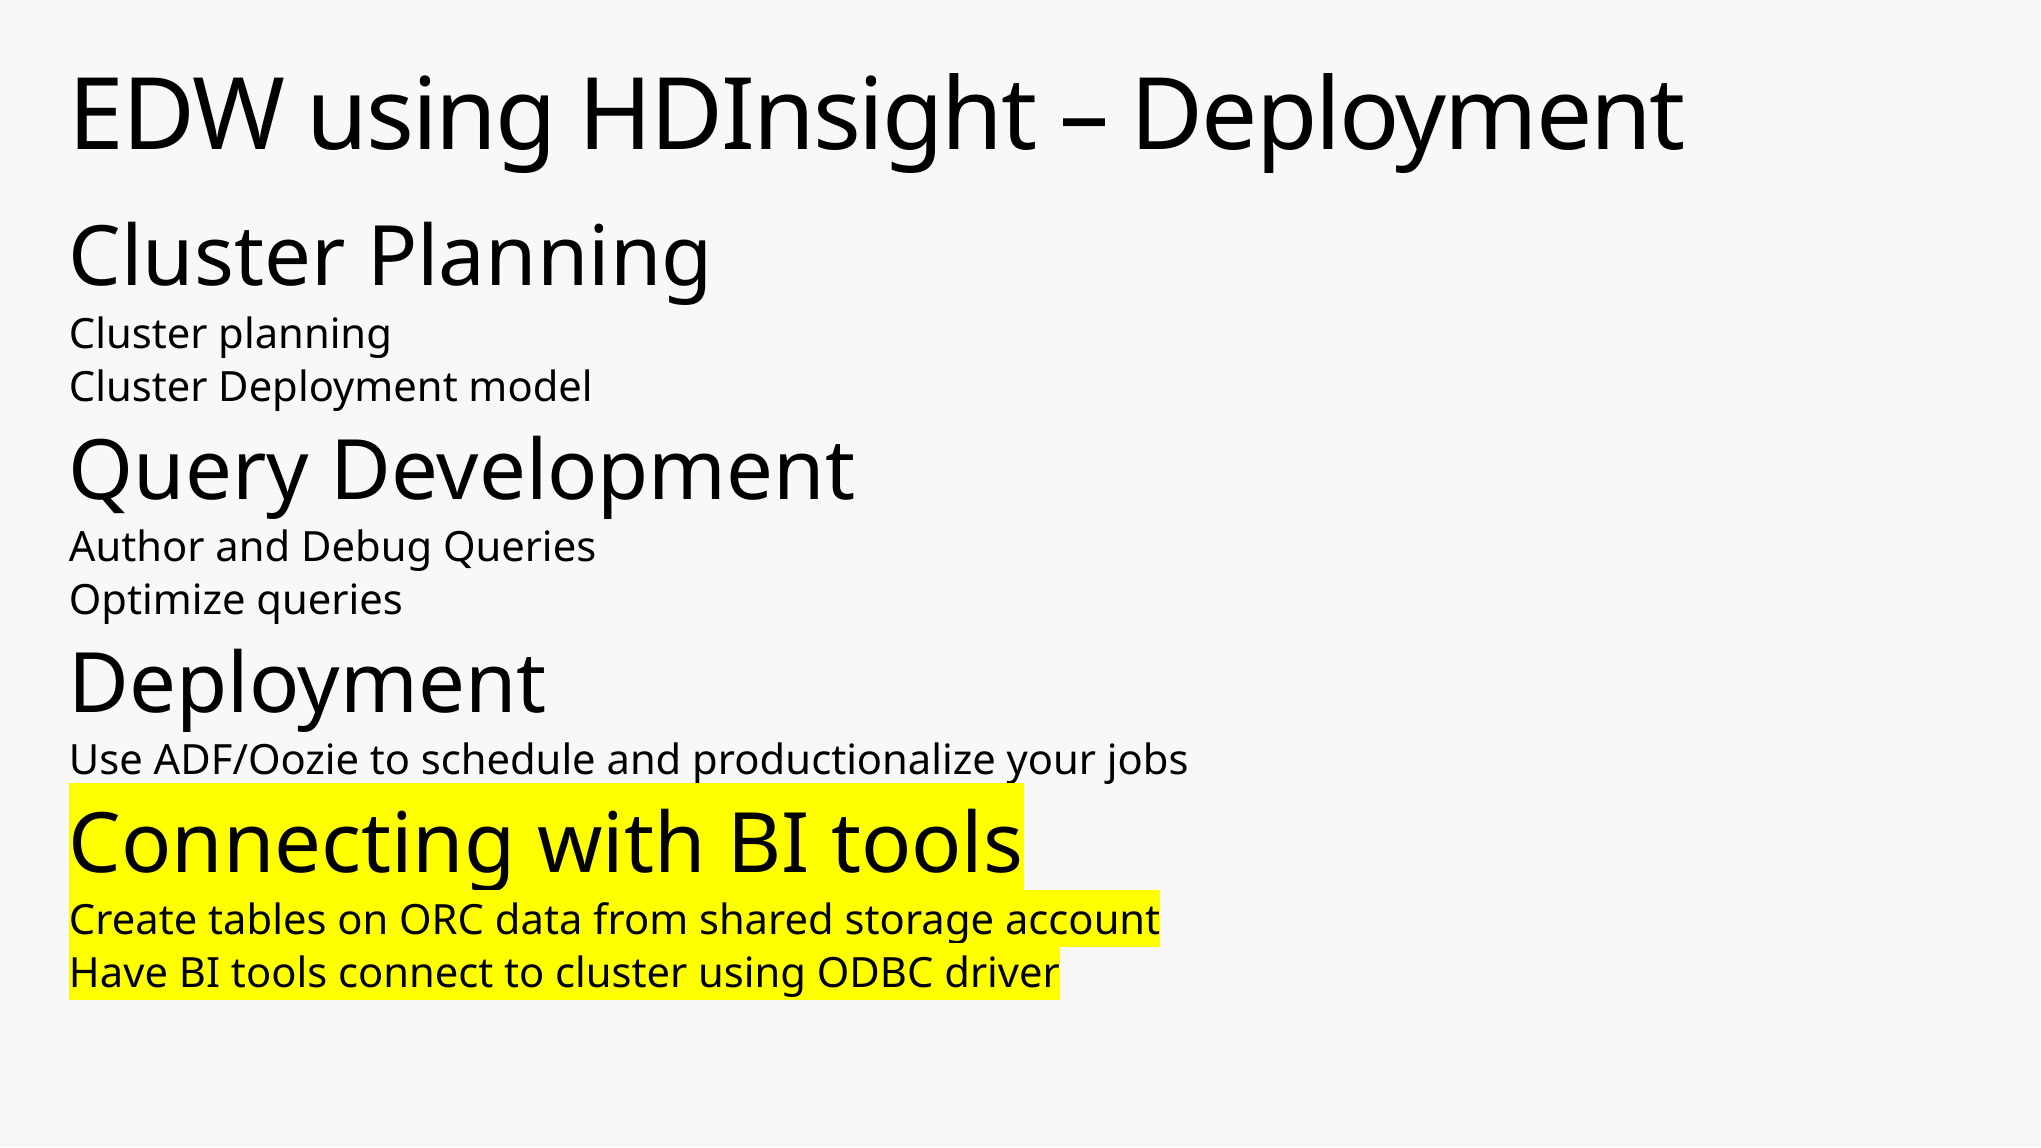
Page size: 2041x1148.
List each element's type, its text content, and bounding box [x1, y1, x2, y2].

list Cluster Planning Cluster planning Cluster Deployment model Query Development Author and Debug Queries Optimize queries Deployment Use ADF/Oozie to schedule and productionalize your jobs Connecting with BI tools Create tables on ORC data from shared storage account Have BI tools connect to cluster using ODBC driver [45, 198, 1411, 1043]
title EDW using HDInsight – Deployment [45, 48, 1996, 199]
